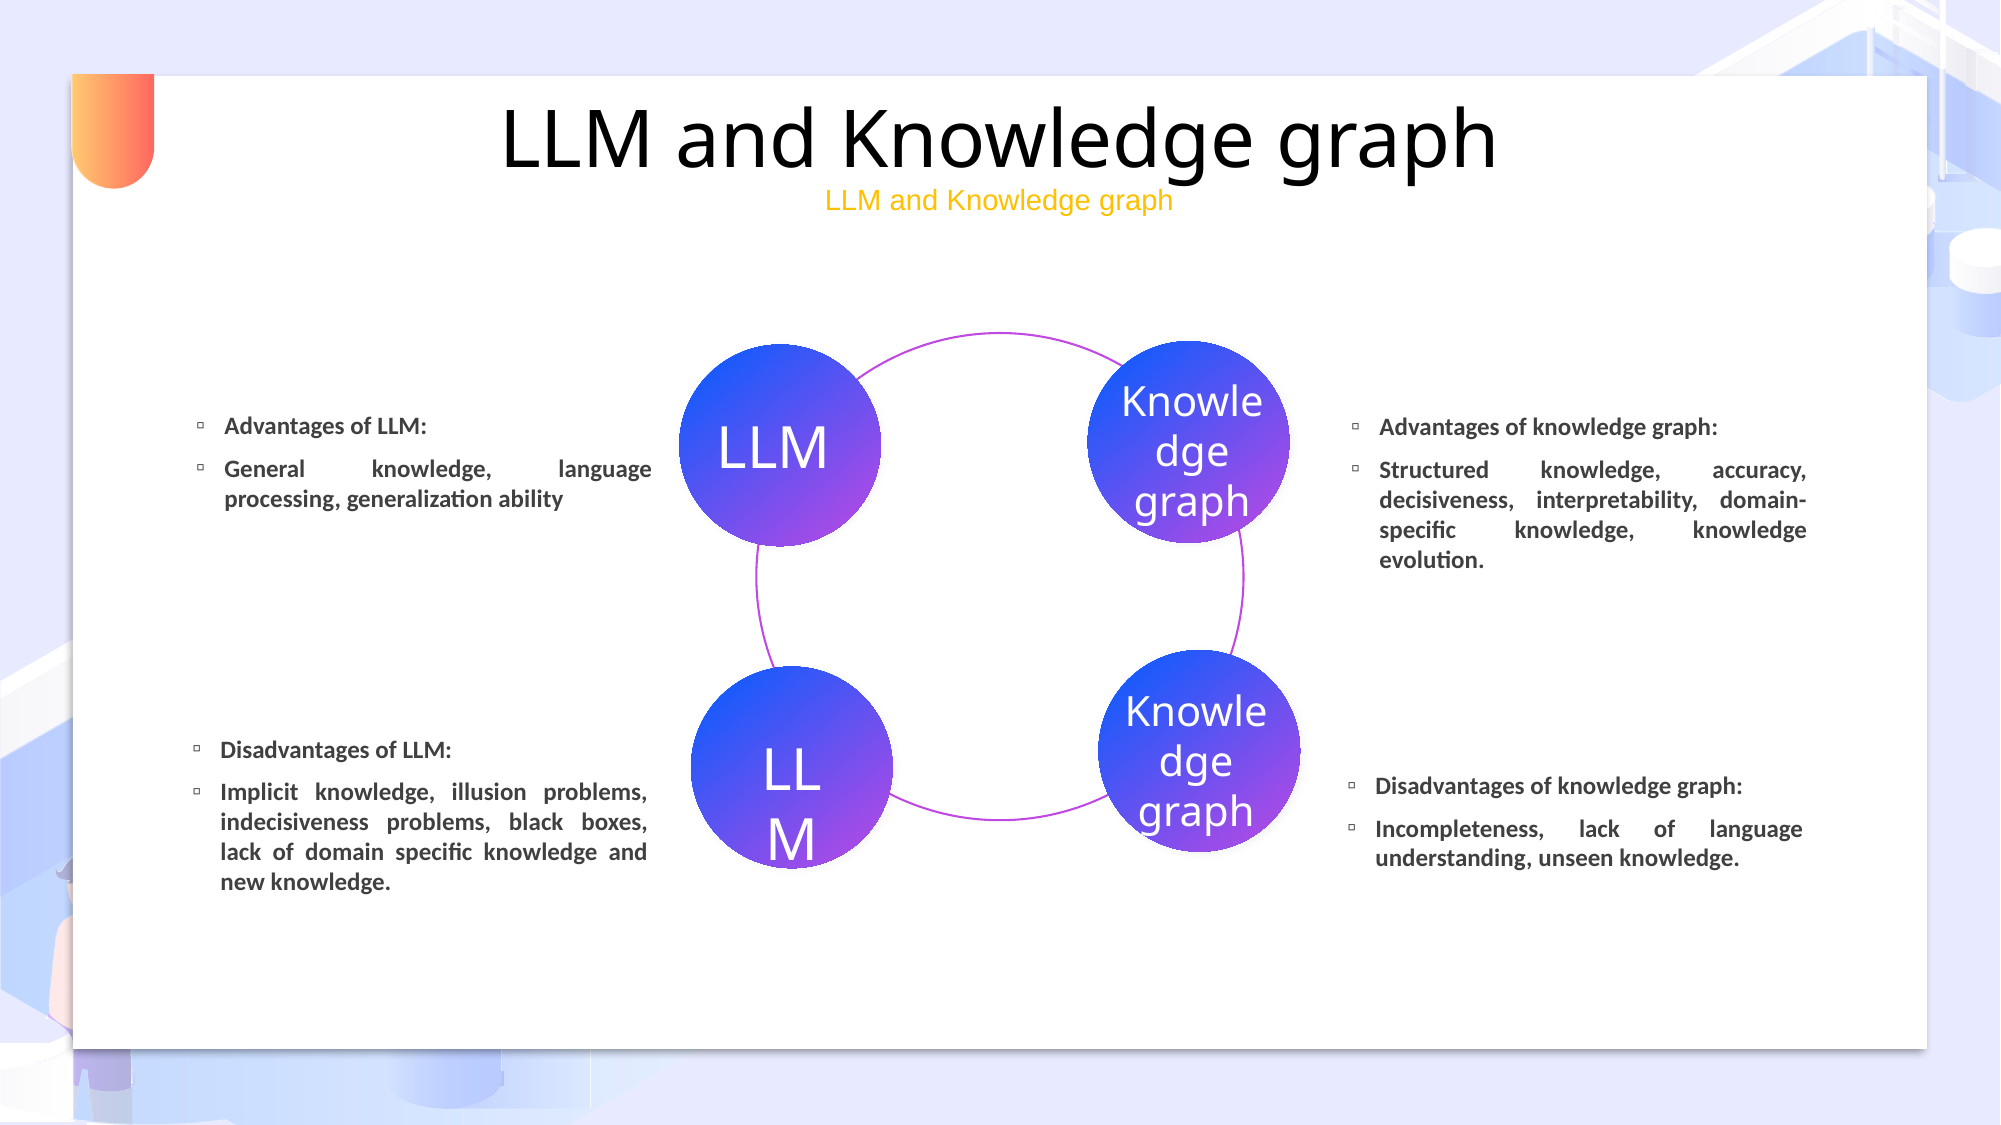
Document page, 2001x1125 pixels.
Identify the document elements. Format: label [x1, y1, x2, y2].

text_box [1087, 341, 1290, 543]
text_box [0, 0, 2000, 1125]
text_box [691, 666, 893, 869]
text_box [679, 344, 881, 547]
